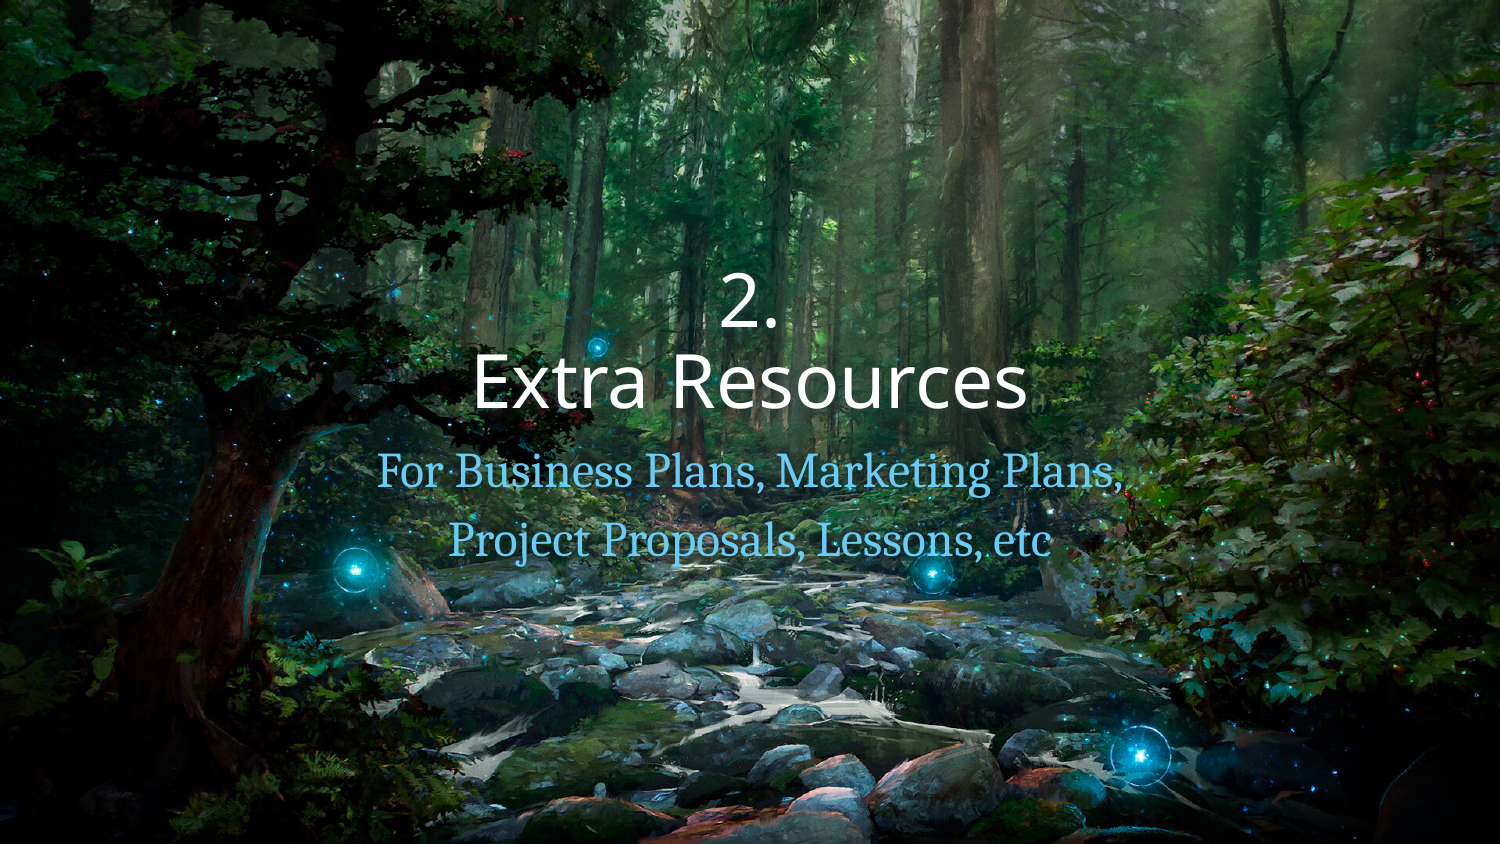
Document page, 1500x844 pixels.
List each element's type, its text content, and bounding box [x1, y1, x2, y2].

title 2. Extra Resources [140, 349, 1360, 425]
picture [0, 0, 1500, 844]
subtitle For Business Plans, Marketing Plans, Project Proposals, Lessons, etc [140, 428, 1360, 494]
